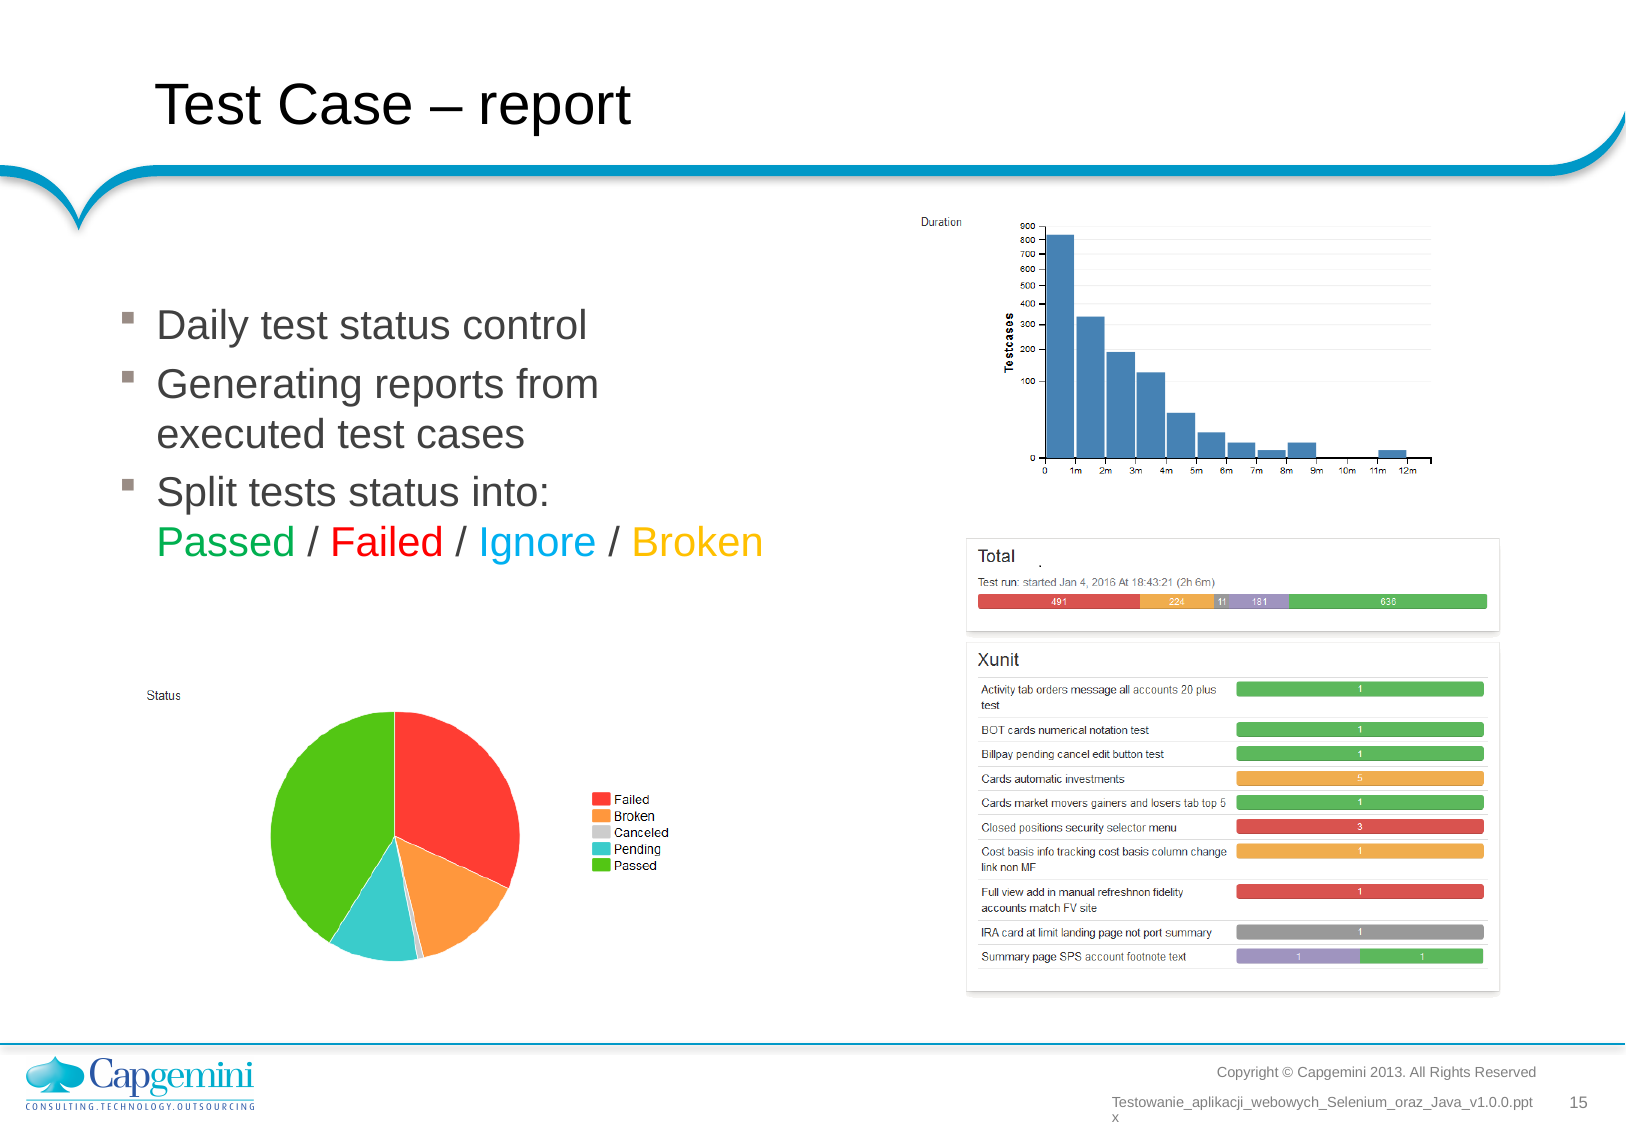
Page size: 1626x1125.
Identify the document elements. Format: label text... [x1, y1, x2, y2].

picture [26, 1056, 254, 1110]
picture [957, 534, 1510, 1000]
text_box Test Case – report [139, 66, 648, 145]
picture [911, 207, 1510, 481]
footer Testowanie_aplikacji_webowych_Selenium_oraz_Java_v1.0.0.pptx [1105, 1086, 1543, 1117]
text_box Daily test status control Generating reports from executed test cases Split tests status into: Passed / Failed / Ignore / Broken [103, 290, 1059, 939]
slide_number Copyright © Capgemini 2013. All Rights Reserved [1104, 1053, 1544, 1088]
slide_number 15 [1568, 1091, 1589, 1112]
picture [137, 680, 778, 977]
